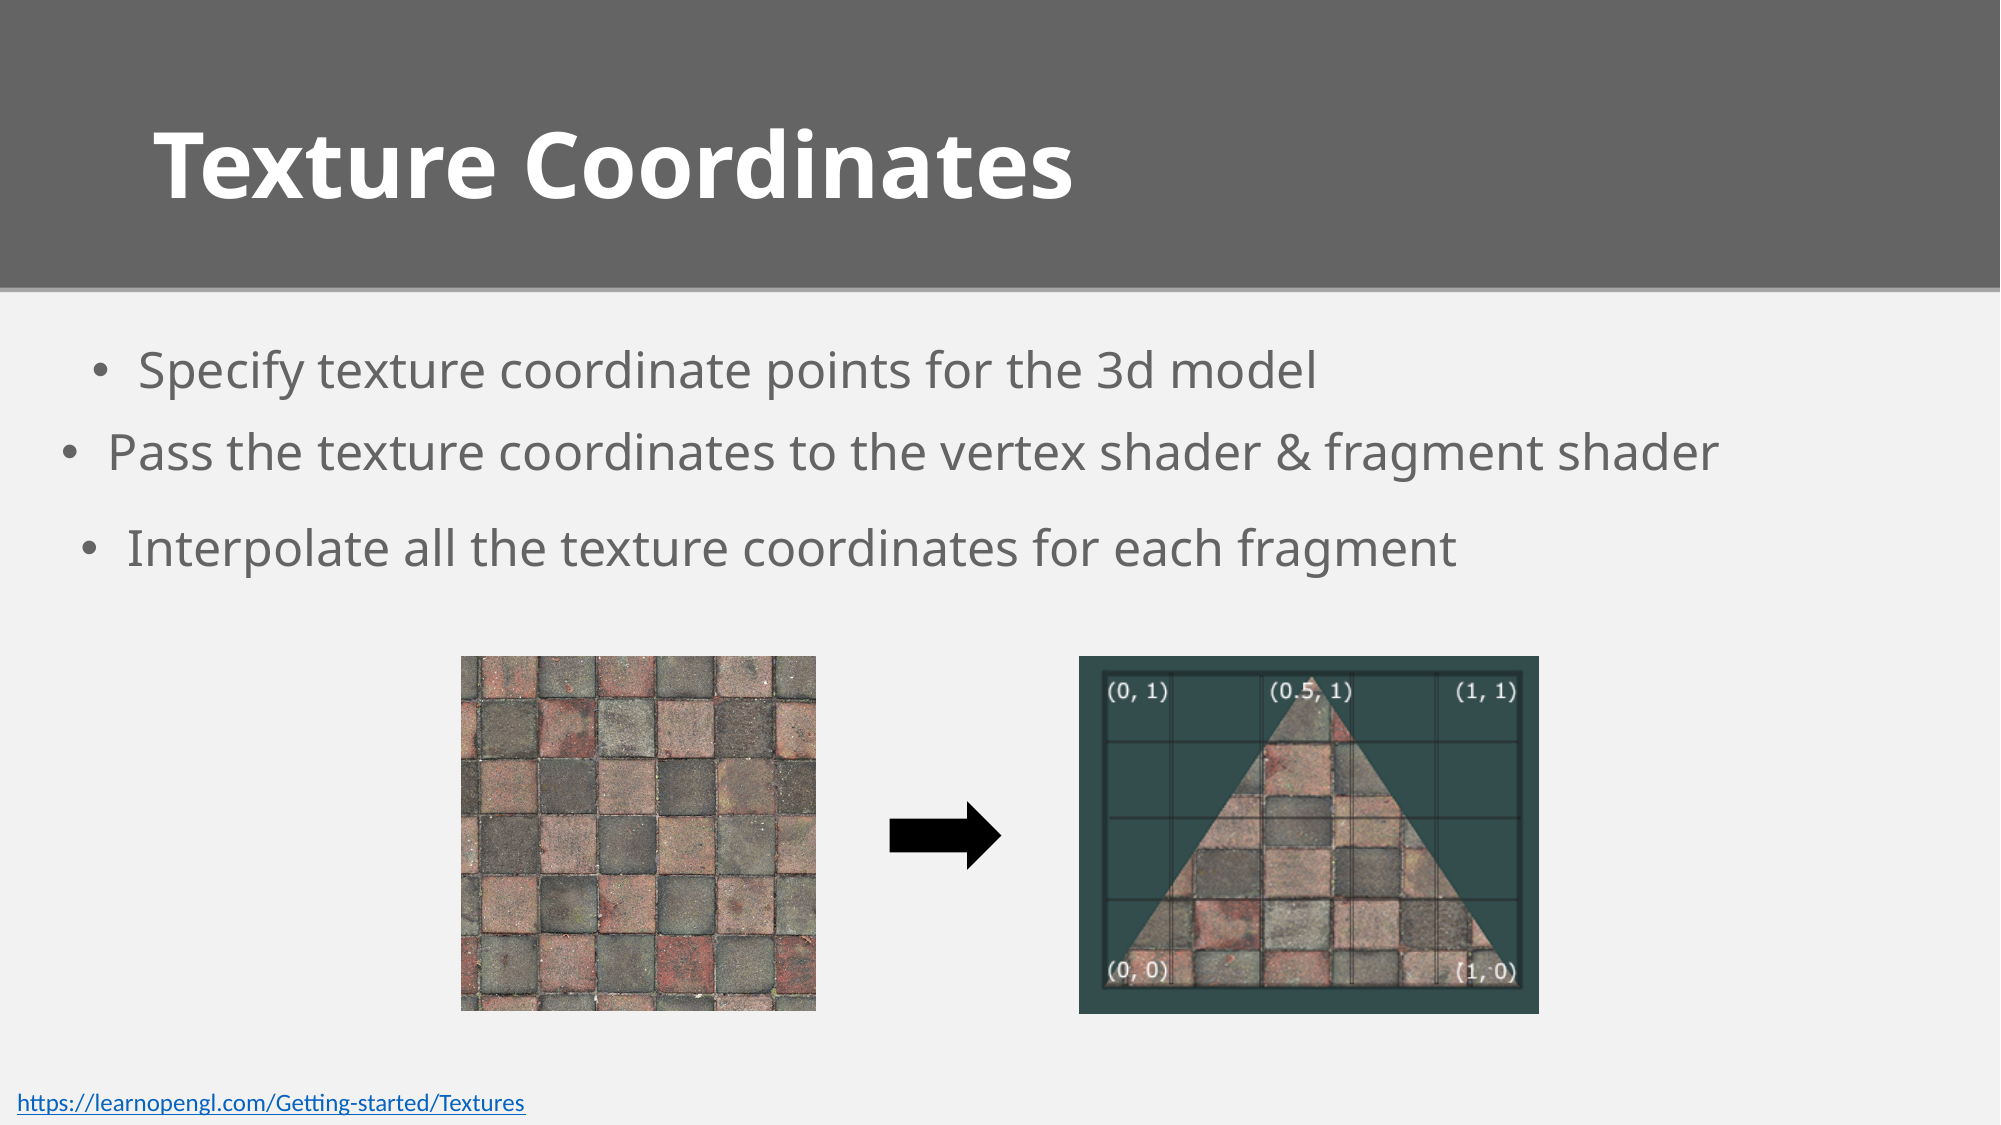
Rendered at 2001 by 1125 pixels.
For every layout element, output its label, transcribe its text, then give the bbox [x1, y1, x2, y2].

text_box https://learnopengl.com/Getting-started/Textures [2, 1079, 541, 1125]
picture [1079, 656, 1539, 1015]
text_box [889, 801, 1002, 870]
text_box Specify texture coordinate points for the 3d model [77, 338, 1334, 407]
text_box Pass the texture coordinates to the vertex shader & fragment shader [46, 420, 1736, 489]
picture [461, 656, 816, 1011]
title Texture Coordinates [137, 59, 1863, 278]
text_box Interpolate all the texture coordinates for each fragment [65, 515, 1474, 585]
